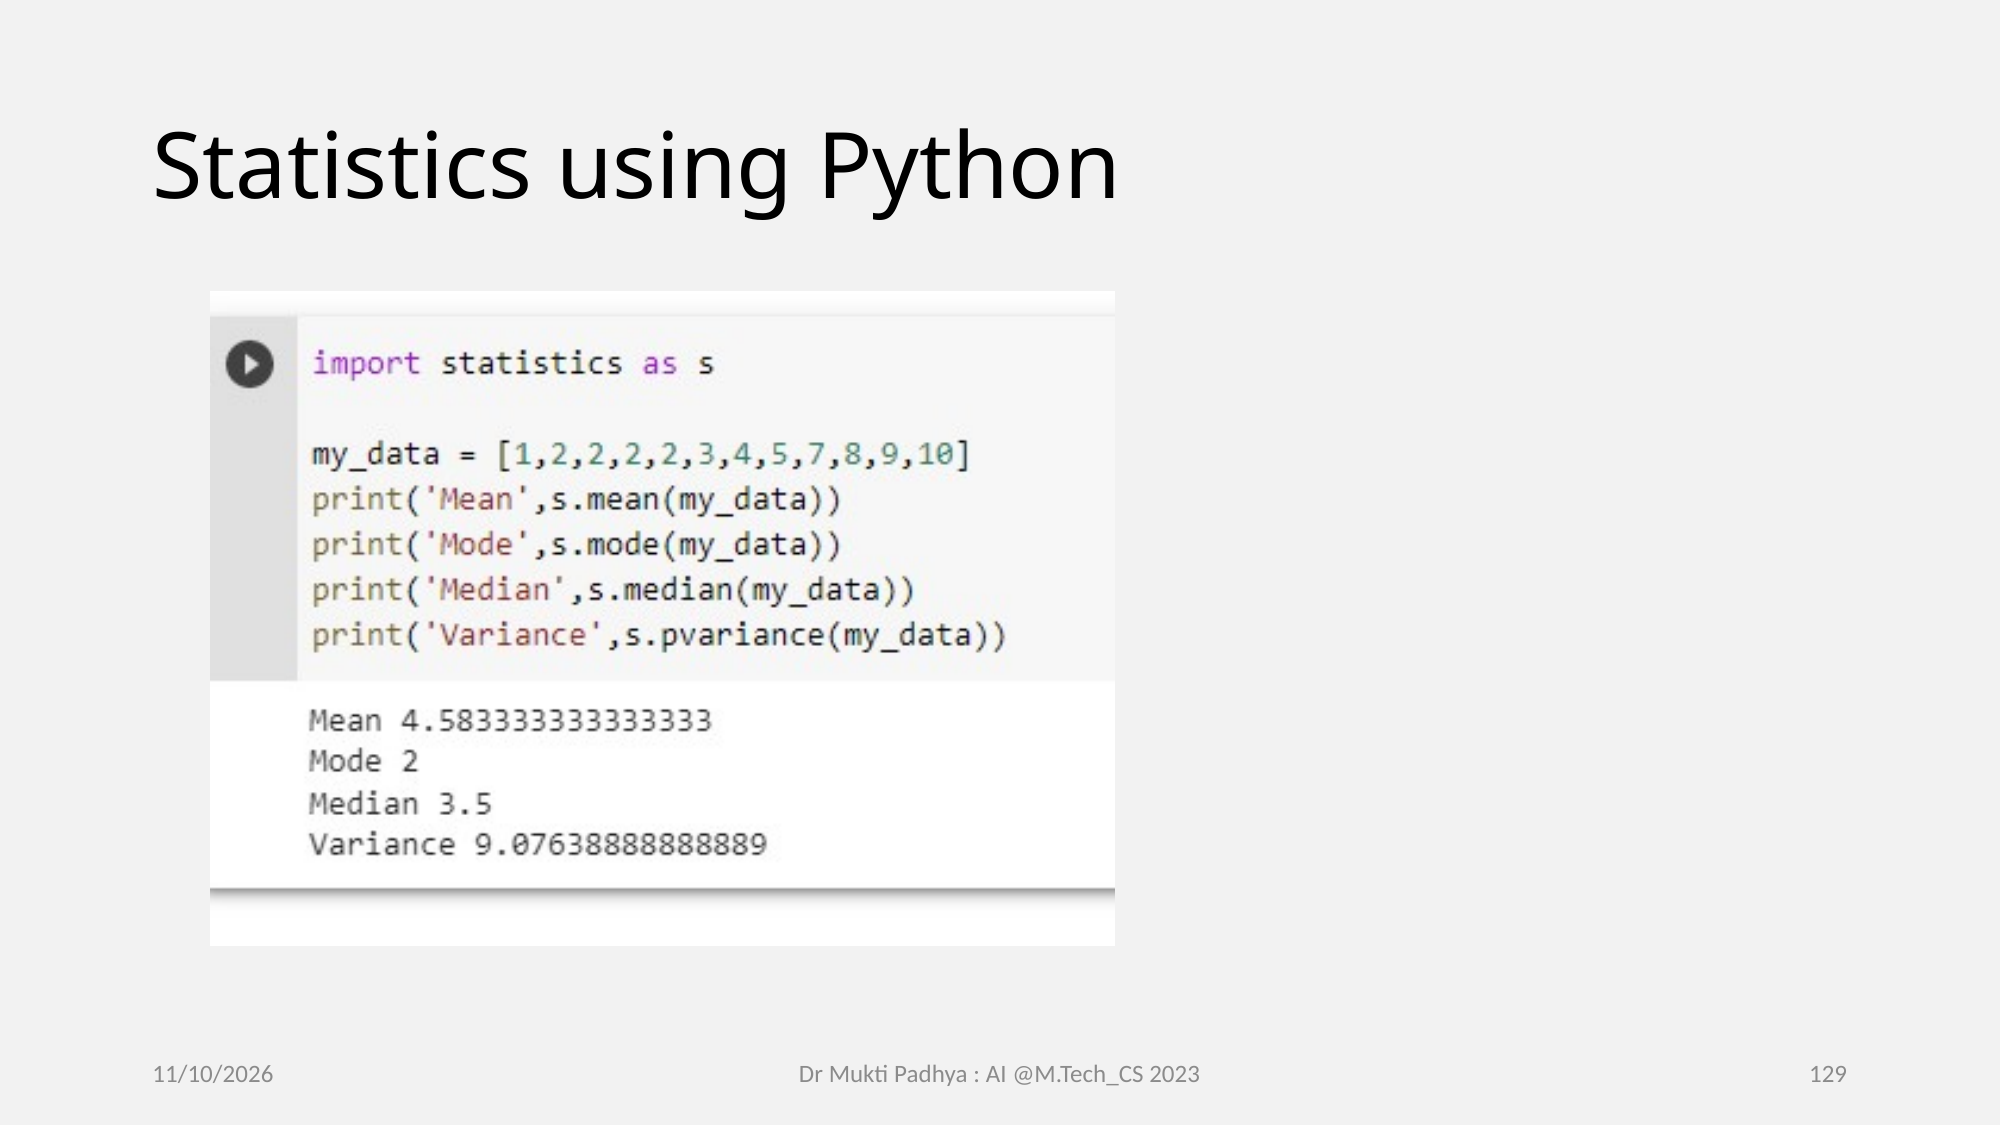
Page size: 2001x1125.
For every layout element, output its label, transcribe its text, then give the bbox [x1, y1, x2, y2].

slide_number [137, 1042, 588, 1103]
slide_number 129 [1412, 1042, 1863, 1103]
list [210, 291, 1115, 946]
footer Dr Mukti Padhya : AI @M.Tech_CS 2023 [662, 1042, 1338, 1103]
title Statistics using Python [137, 59, 1863, 278]
